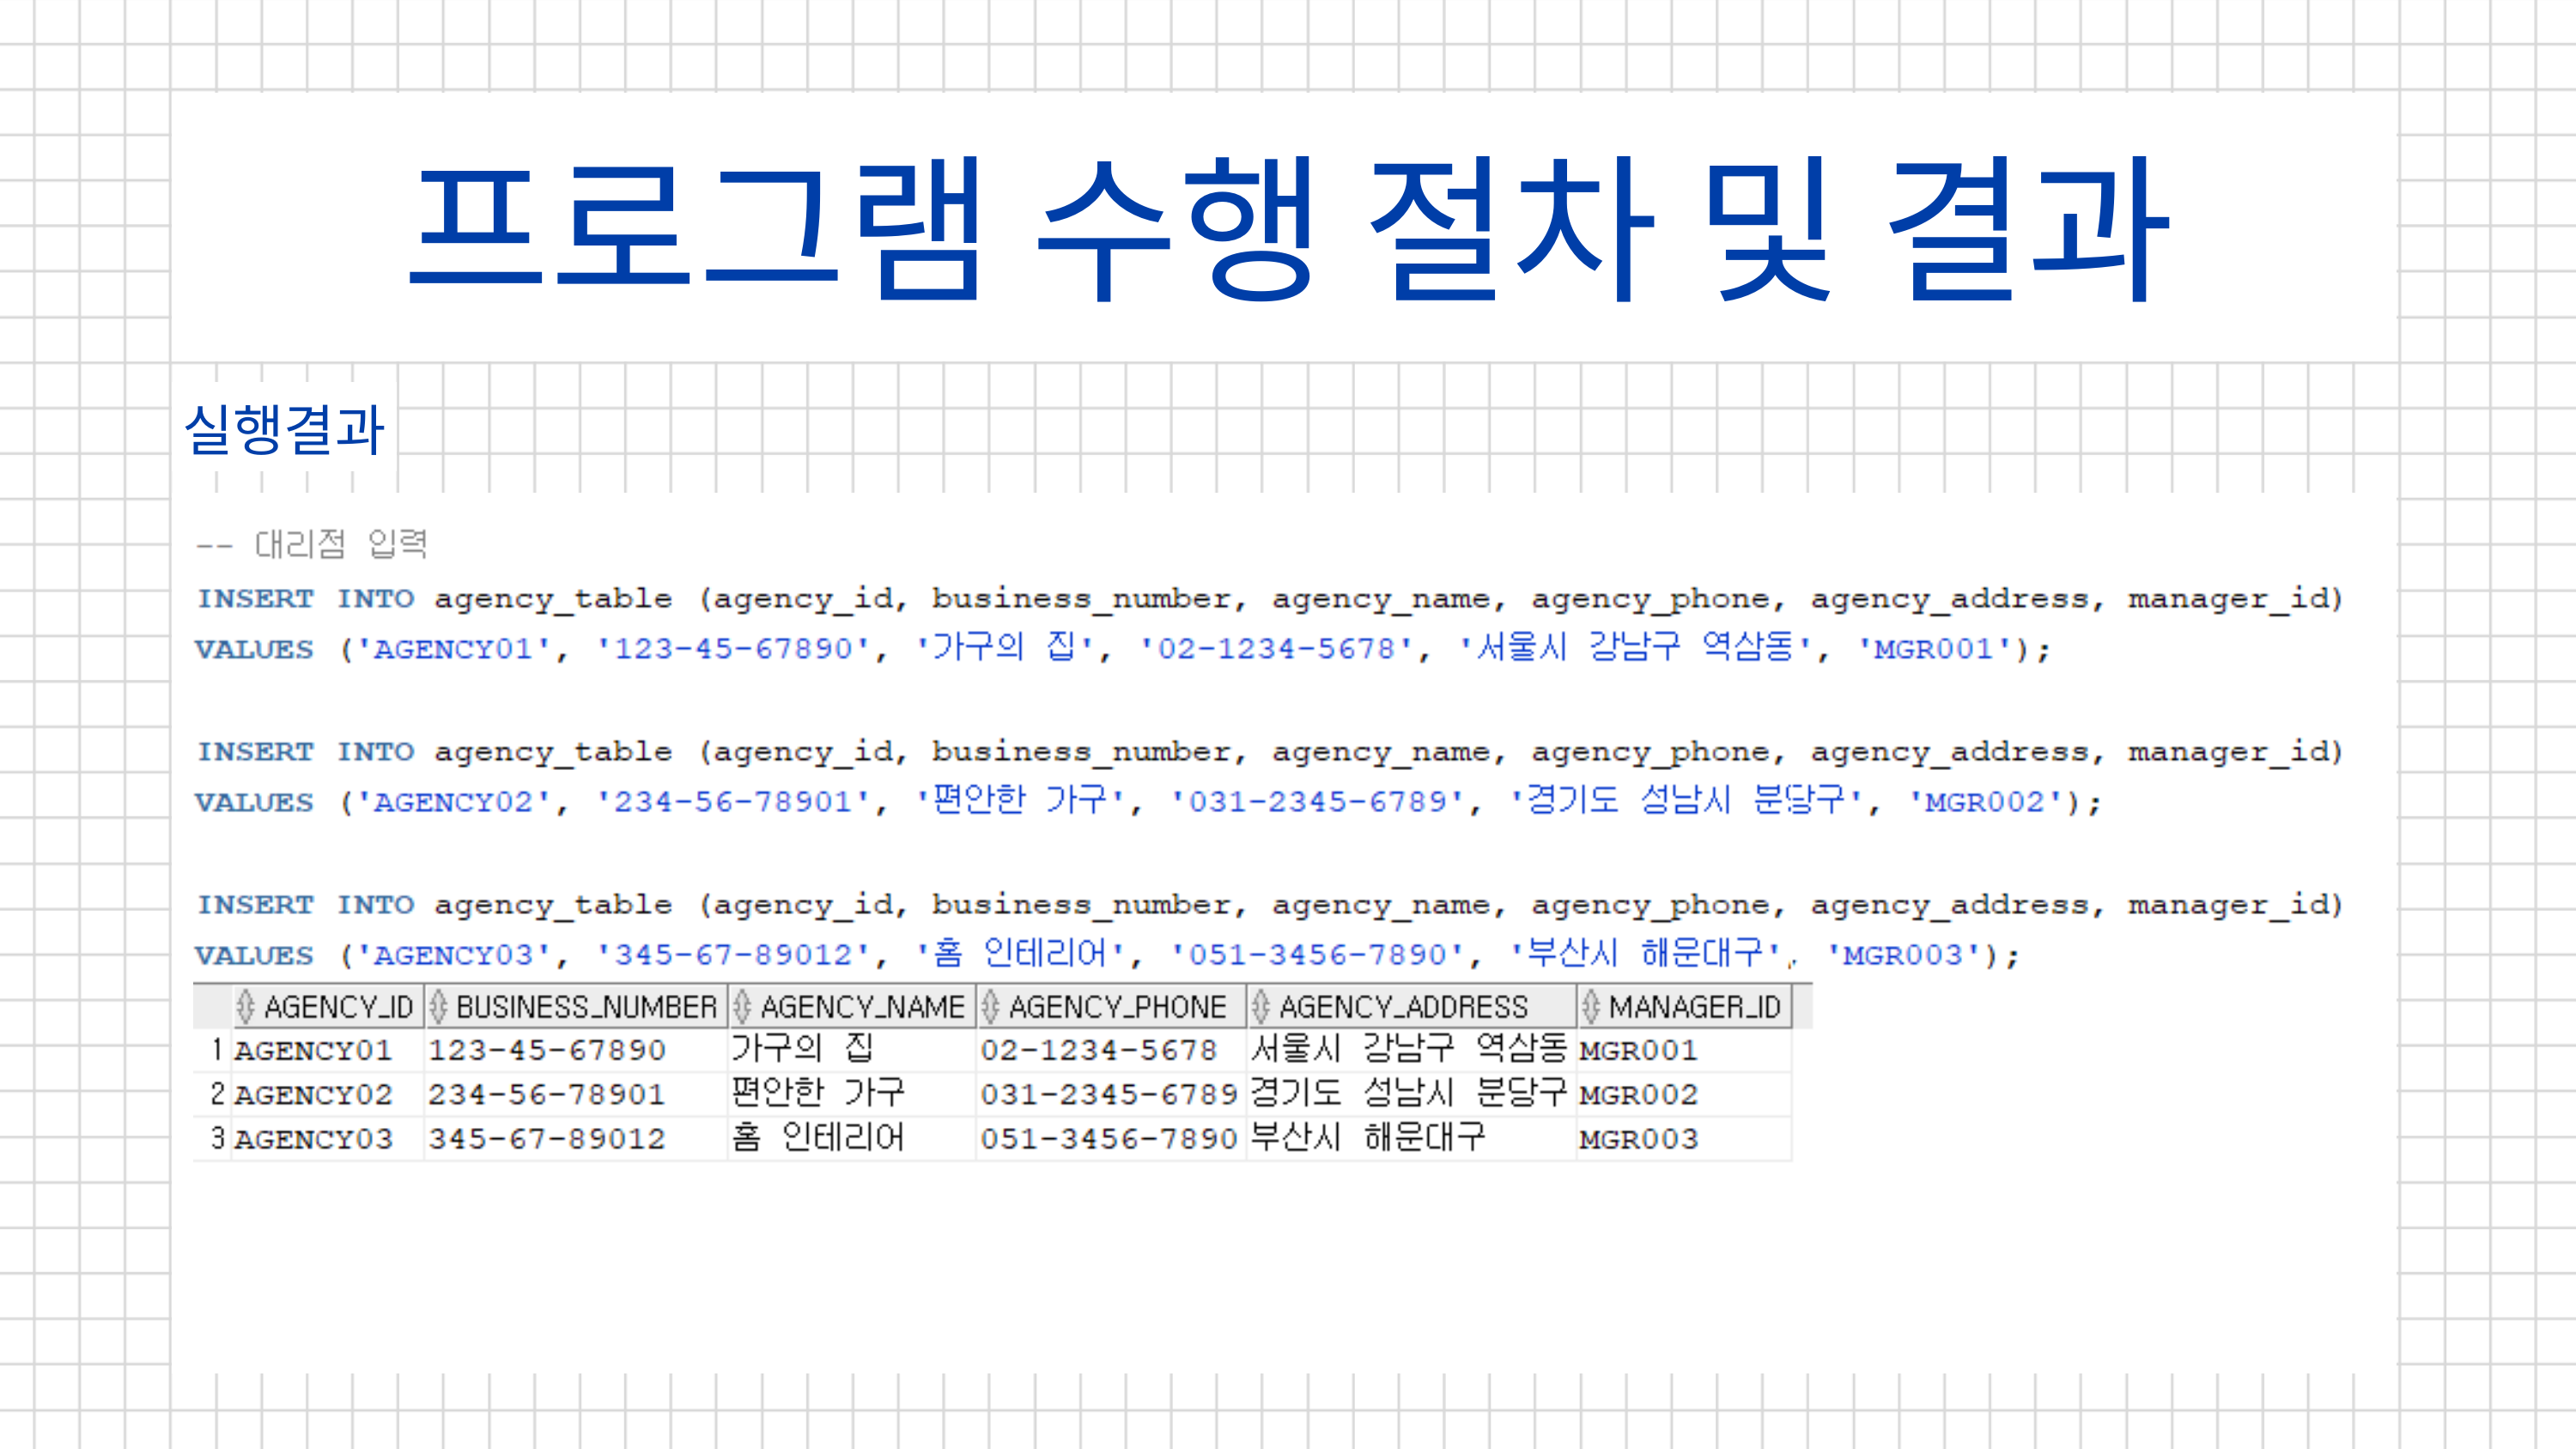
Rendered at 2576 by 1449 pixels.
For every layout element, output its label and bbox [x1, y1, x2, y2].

text_box [0, 0, 2576, 1449]
text_box [171, 492, 2397, 1374]
text_box [171, 92, 2397, 361]
picture [192, 508, 2370, 1165]
text_box [171, 381, 397, 472]
